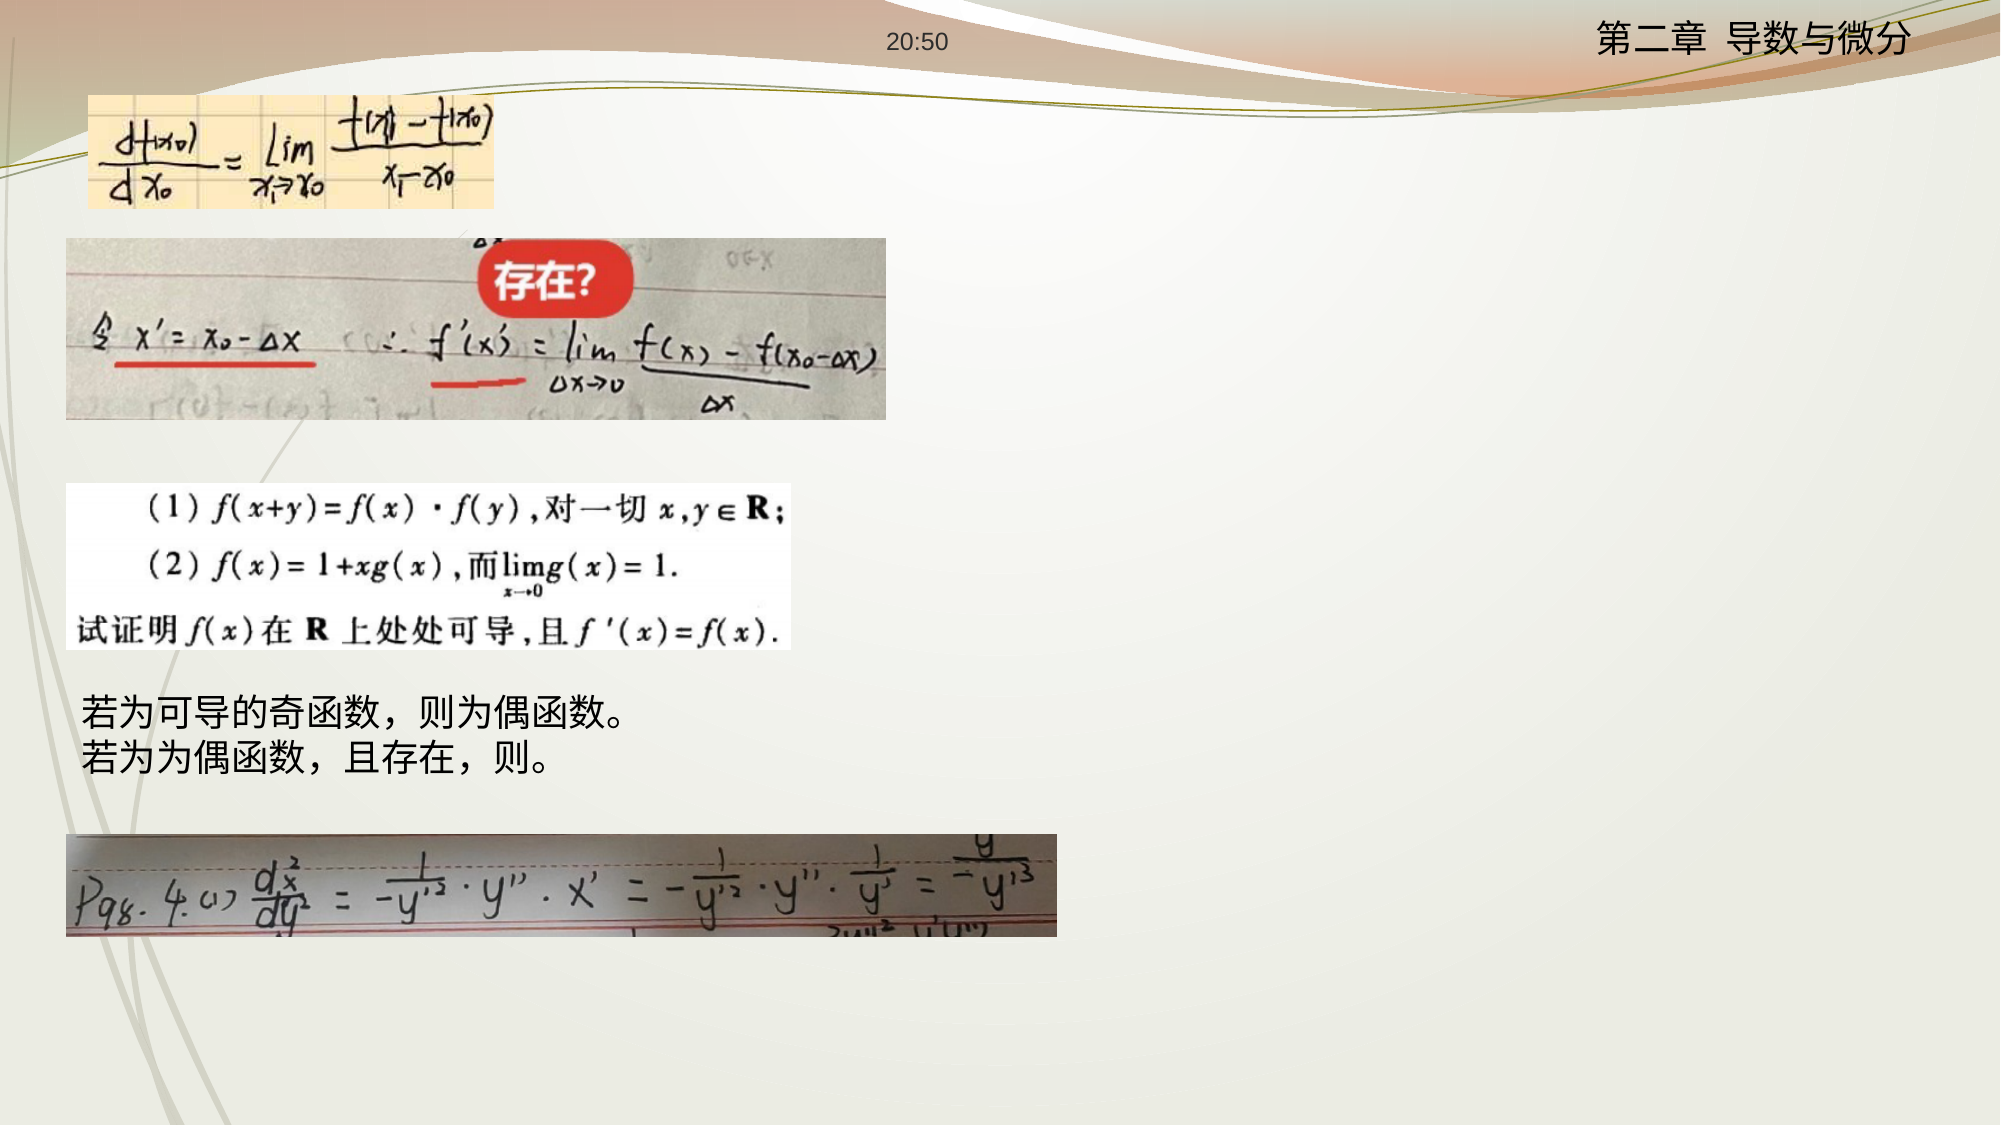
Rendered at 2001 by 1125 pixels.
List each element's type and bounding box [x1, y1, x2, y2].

picture [65, 483, 792, 650]
picture [66, 834, 1058, 937]
picture [66, 238, 887, 420]
slide_number [885, 0, 1015, 56]
picture [87, 95, 494, 209]
